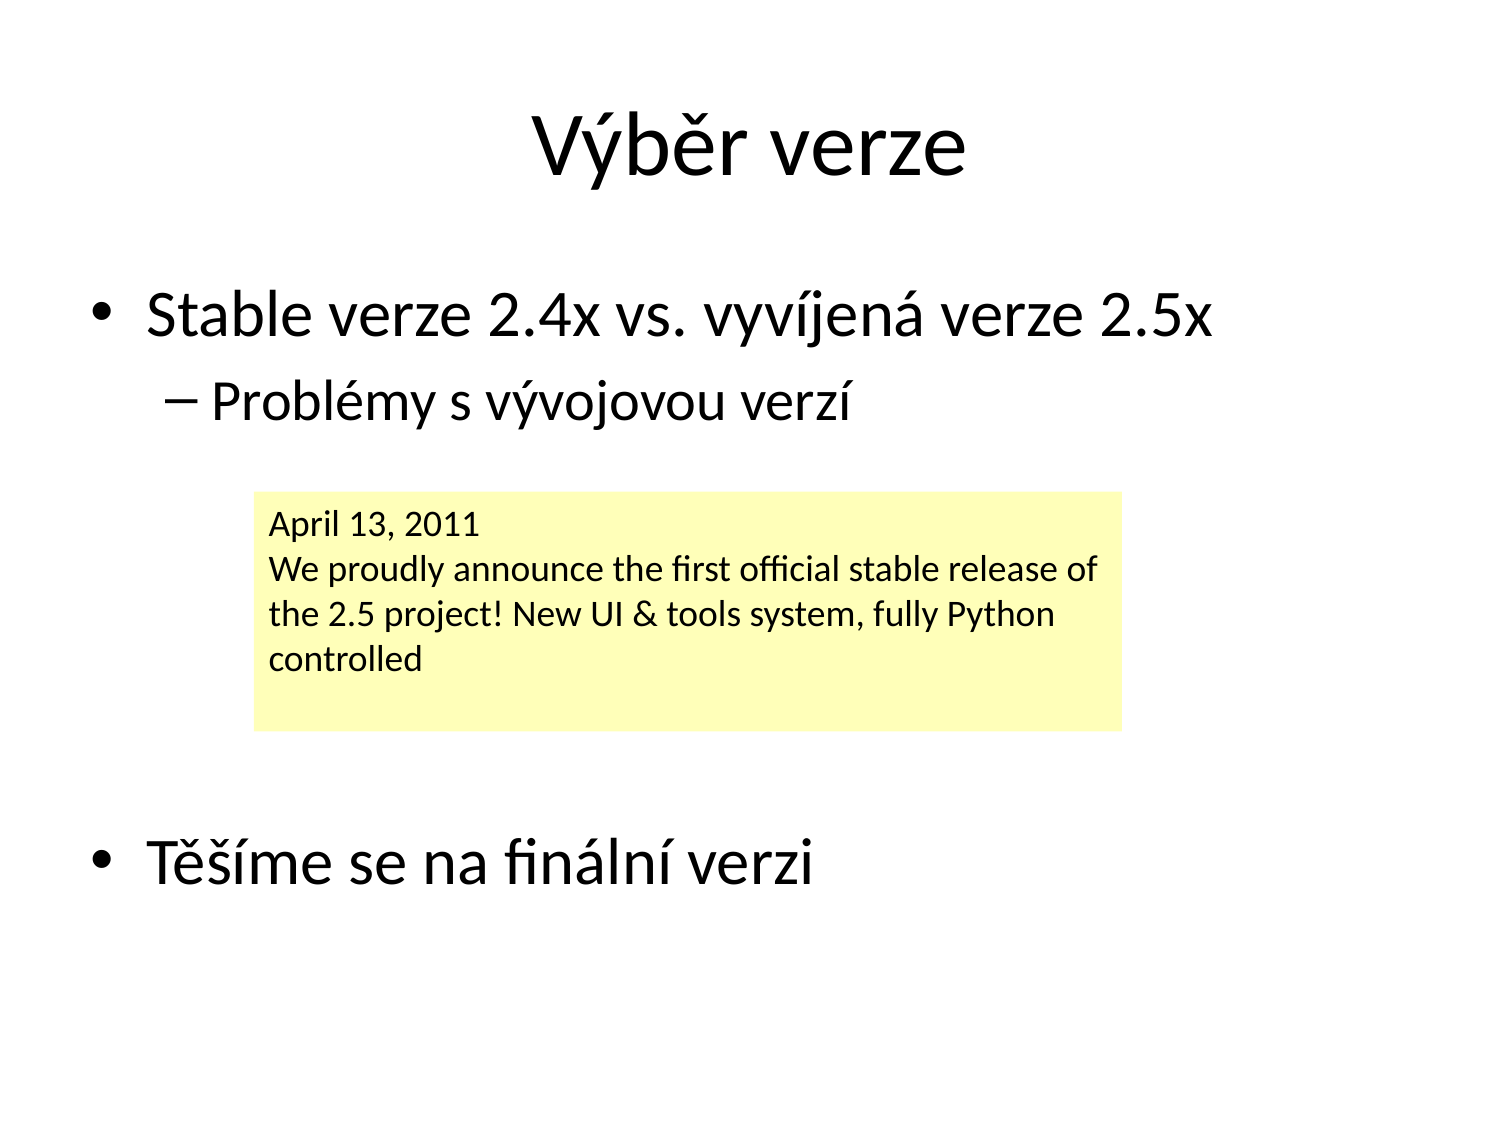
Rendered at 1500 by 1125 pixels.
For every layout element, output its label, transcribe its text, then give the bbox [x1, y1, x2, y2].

list Stable verze 2.4x vs. vyvíjená verze 2.5x Problémy s vývojovou verzí Těšíme se na finální verzi [74, 262, 1426, 1006]
title Výběr verze [74, 44, 1426, 233]
text_box April 13, 2011 We proudly announce the first official stable release of the 2.5 project! New UI & tools system, fully Python controlled [253, 491, 1122, 732]
